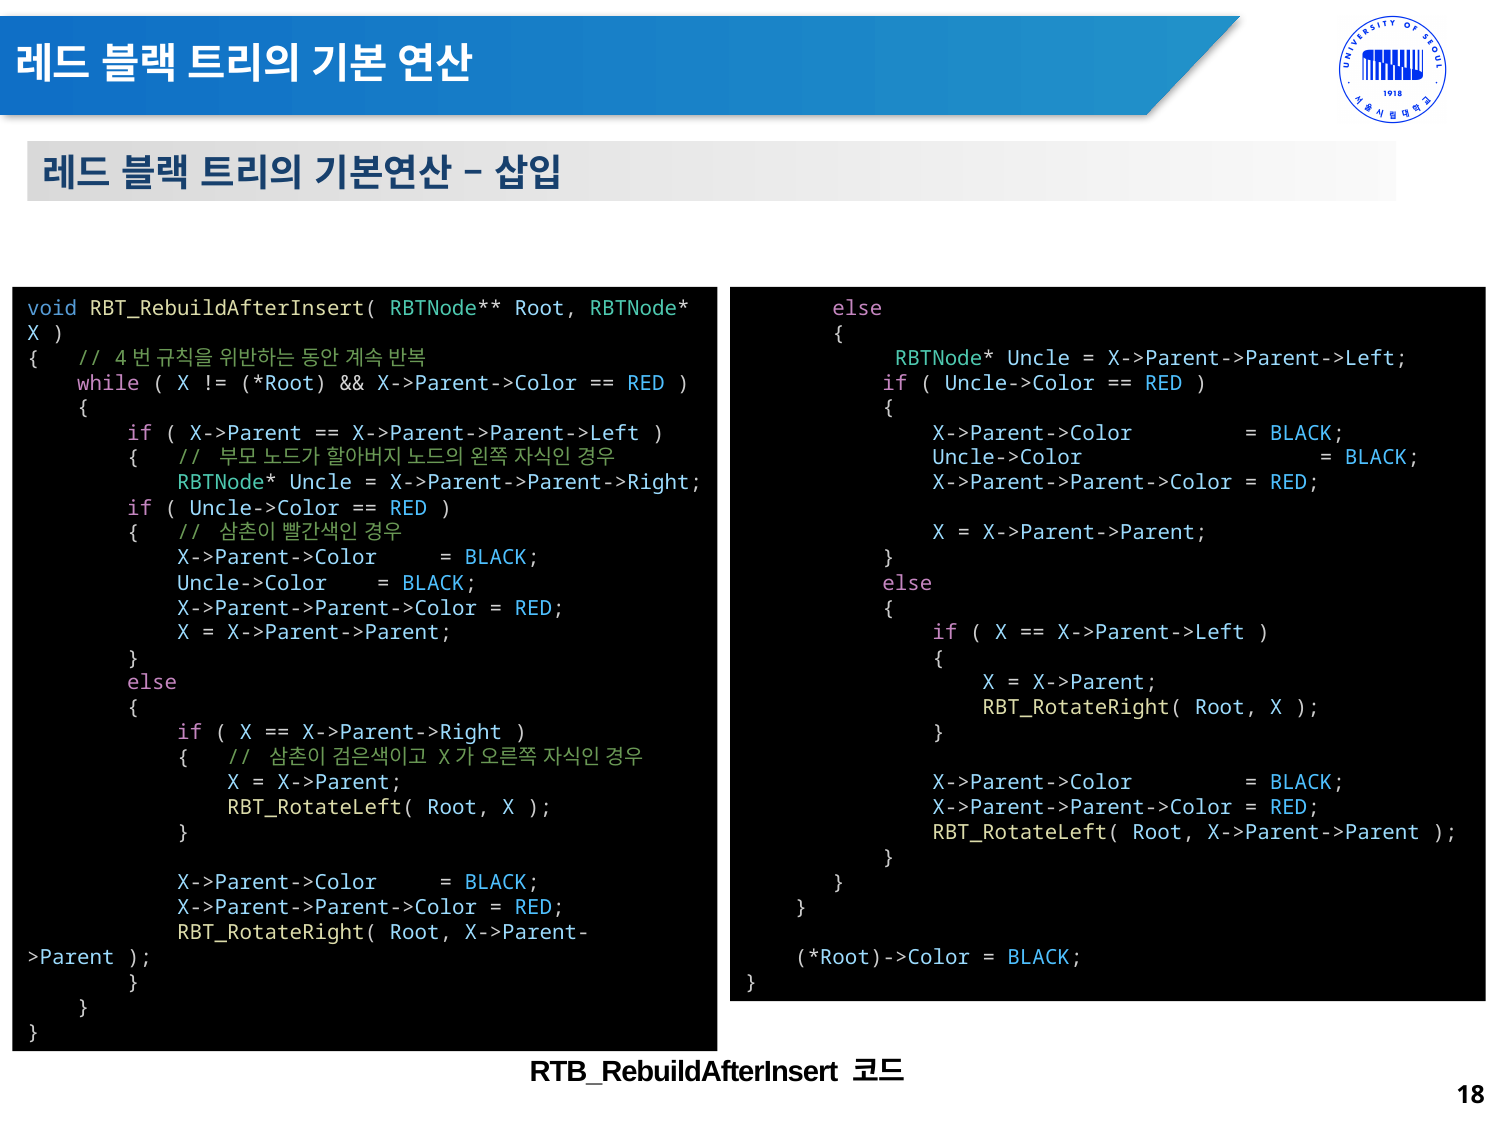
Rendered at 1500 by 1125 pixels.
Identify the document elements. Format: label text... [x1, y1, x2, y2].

text_box void RBT_RebuildAfterInsert( RBTNode** Root, RBTNode* X ) { // 4번 규칙을 위반하는 동안 계속 반복 while ( X != (*Root) && X->Parent->Color == RED ) { if ( X->Parent == X->Parent->Parent->Left ) { // 부모 노드가 할아버지 노드의 왼쪽 자식인 경우 RBTNode* Uncle = X->Parent->Parent->Right; if ( Uncle->Color == RED ) { // 삼촌이 빨간색인 경우 X->Parent->Color = BLACK; Uncle->Color = BLACK; X->Parent->Parent->Color = RED; X = X->Parent->Parent; } else { if ( X == X->Parent->Right ) { // 삼촌이 검은색이고 X가 오른쪽 자식인 경우 X = X->Parent; RBT_RotateLeft( Root, X ); } X->Parent->Color = BLACK; X->Parent->Parent->Color = RED; RBT_RotateRight( Root, X->Parent->Parent ); } } } [12, 286, 718, 1052]
text_box 레드 블랙 트리의 기본연산 – 삽입 [27, 141, 1397, 201]
title 레드 블랙 트리의 기본 연산 [0, 29, 1004, 101]
slide_number 18 [1162, 1065, 1500, 1125]
text_box else { RBTNode* Uncle = X->Parent->Parent->Left; if ( Uncle->Color == RED ) { X->Parent->Color = BLACK; Uncle->Color = BLACK; X->Parent->Parent->Color = RED; X = X->Parent->Parent; } else { if ( X == X->Parent->Left ) { X = X->Parent; RBT_RotateRight( Root, X ); } X->Parent->Color = BLACK; X->Parent->Parent->Color = RED; RBT_RotateLeft( Root, X->Parent->Parent ); } } } (*Root)->Color = BLACK; } [730, 286, 1486, 1002]
text_box RTB_RebuildAfterInsert 코드 [246, 1044, 1189, 1095]
picture [1337, 15, 1447, 124]
